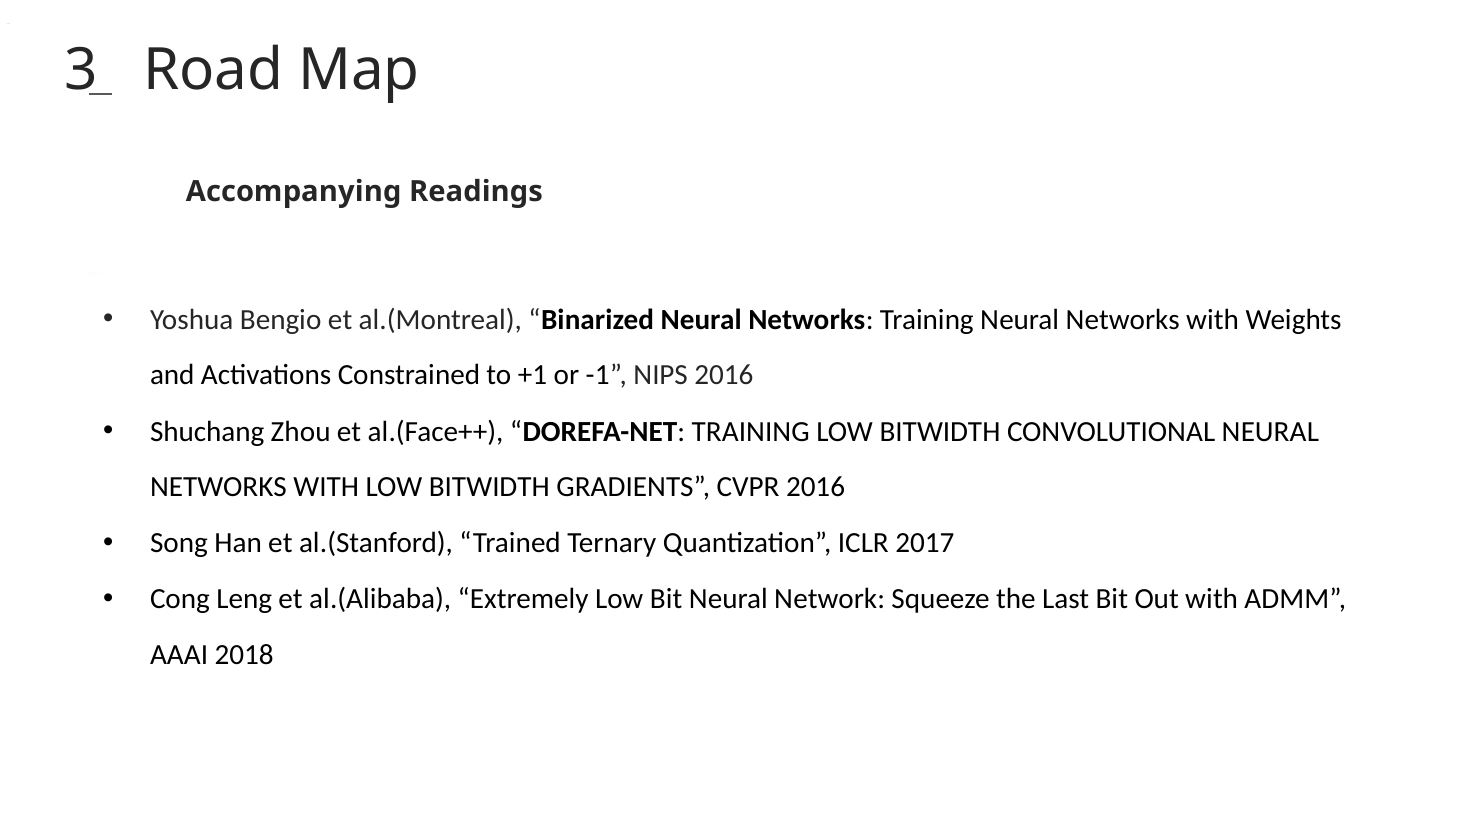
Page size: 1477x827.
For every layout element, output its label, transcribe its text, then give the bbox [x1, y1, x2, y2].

text_box Accompanying Readings [171, 165, 1211, 215]
text_box Yoshua Bengio et al.(Montreal), “Binarized Neural Networks: Training Neural Networks with Weights and Activations Constrained to +1 or -1”, NIPS 2016 Shuchang Zhou et al.(Face++), “DOREFA-NET: TRAINING LOW BITWIDTH CONVOLUTIONAL NEURAL NETWORKS WITH LOW BITWIDTH GRADIENTS”, CVPR 2016 Song Han et al.(Stanford), “Trained Ternary Quantization”, ICLR 2017 Cong Leng et al.(Alibaba), “Extremely Low Bit Neural Network: Squeeze the Last Bit Out with ADMM”, AAAI 2018 [88, 271, 1388, 678]
text_box 3 Road Map [5, 23, 479, 109]
